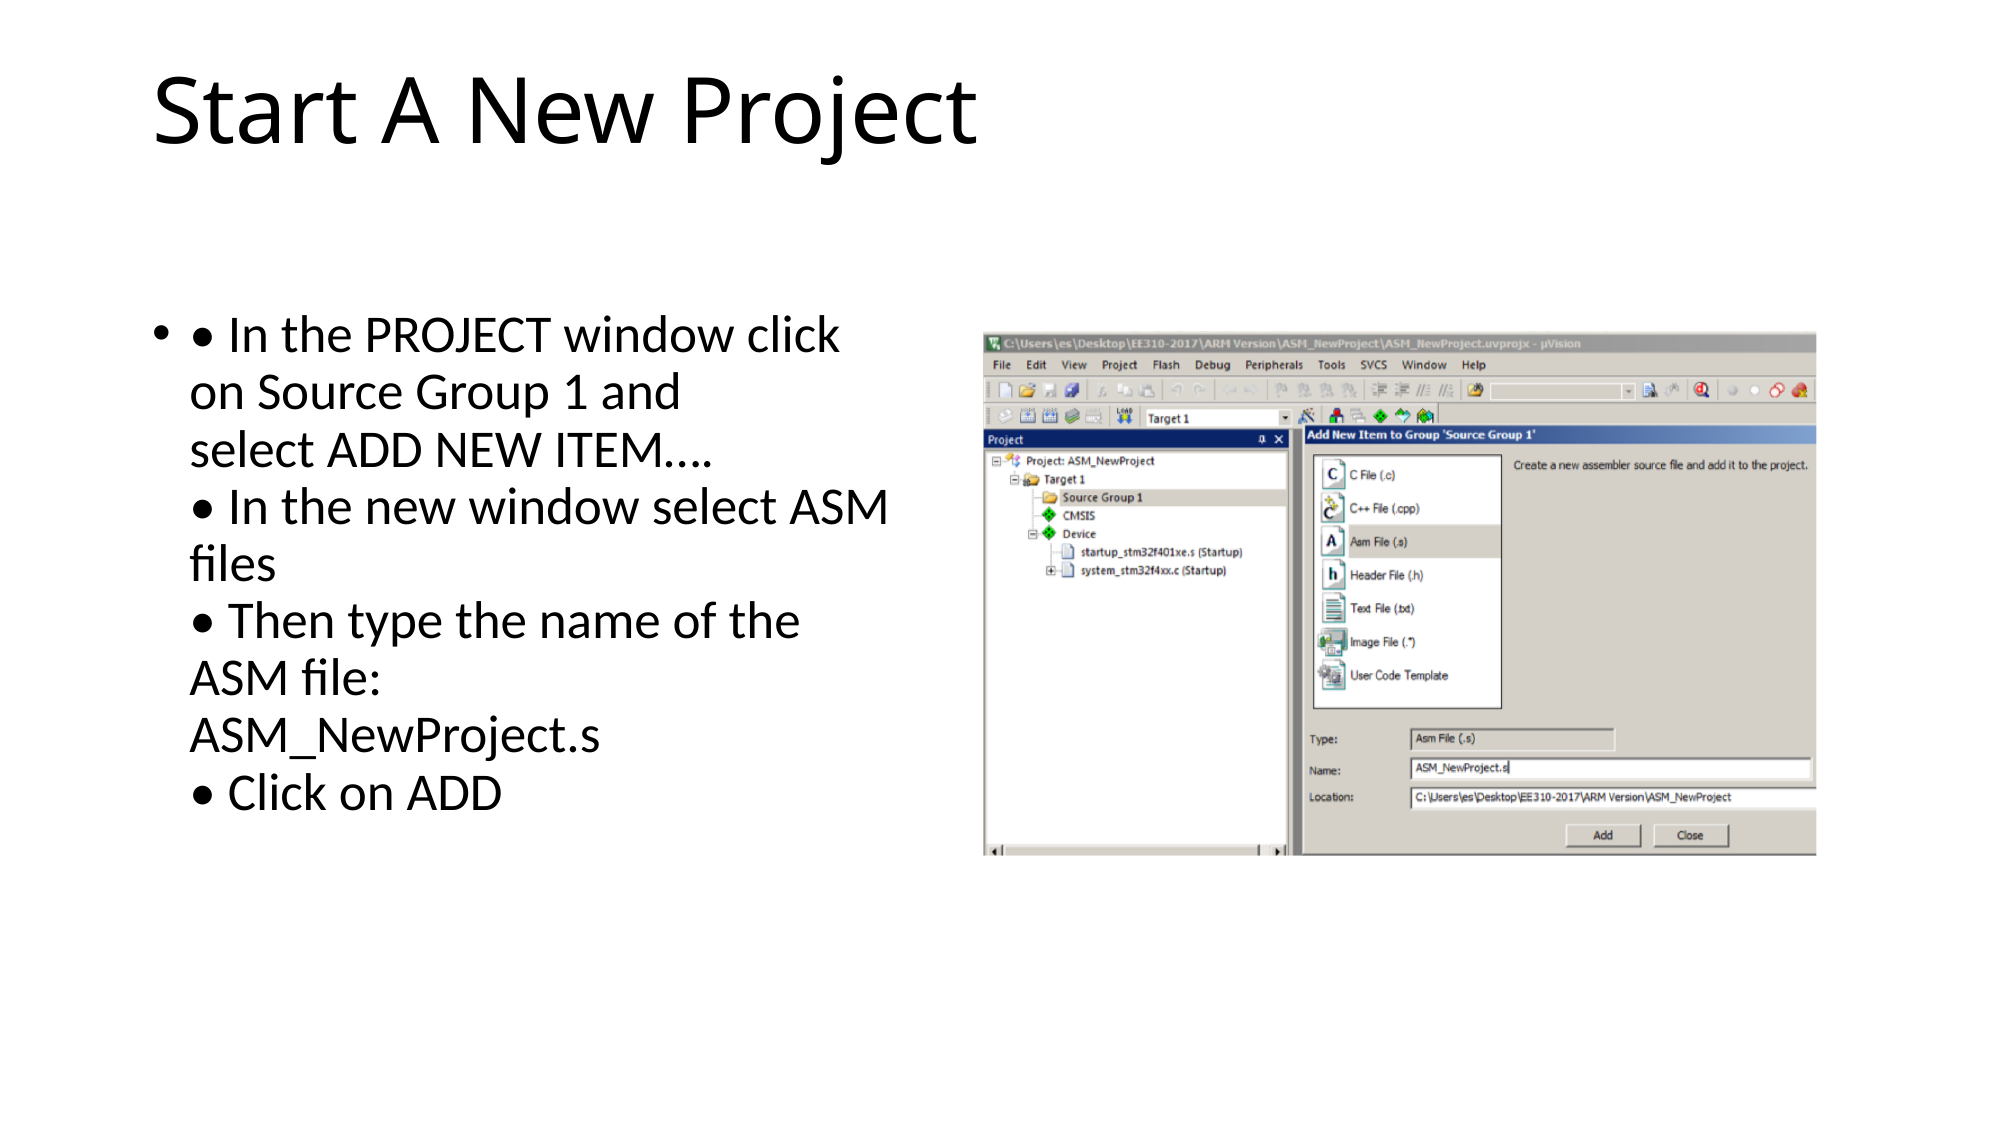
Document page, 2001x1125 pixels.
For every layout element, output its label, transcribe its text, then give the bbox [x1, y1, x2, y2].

title Start A New Project [137, 59, 1863, 278]
picture [982, 331, 1817, 856]
list • In the PROJECT window click on Source Group 1 and select ADD NEW ITEM…. • In the new window select ASM files • Then type the name of the ASM file: ASM_NewProject.s • Click on ADD [137, 299, 920, 956]
